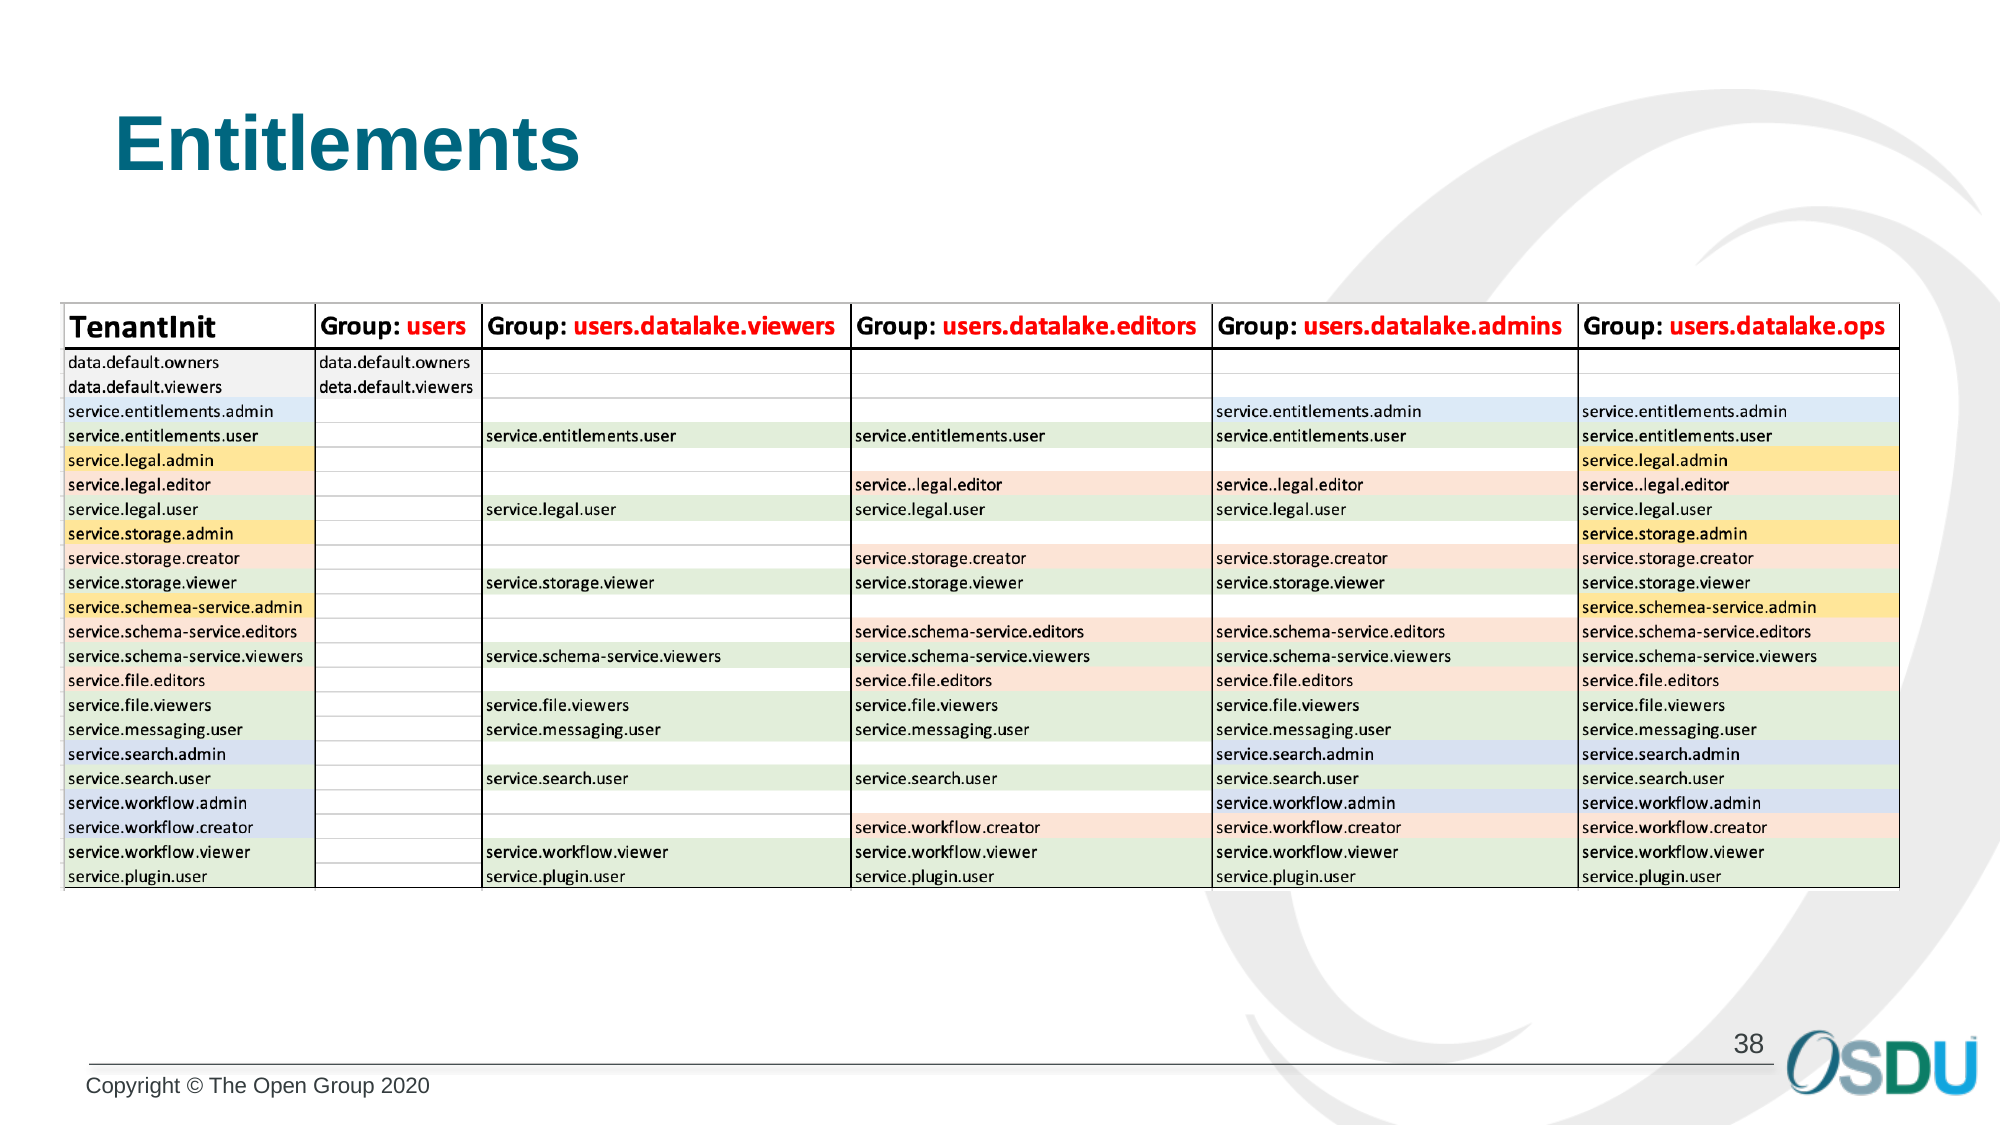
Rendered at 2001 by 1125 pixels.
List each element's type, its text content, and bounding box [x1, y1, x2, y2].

slide_number 38 [1515, 1017, 1983, 1078]
picture [1782, 1078, 1983, 1105]
title Entitlements [99, 45, 1900, 233]
picture [59, 302, 1901, 892]
